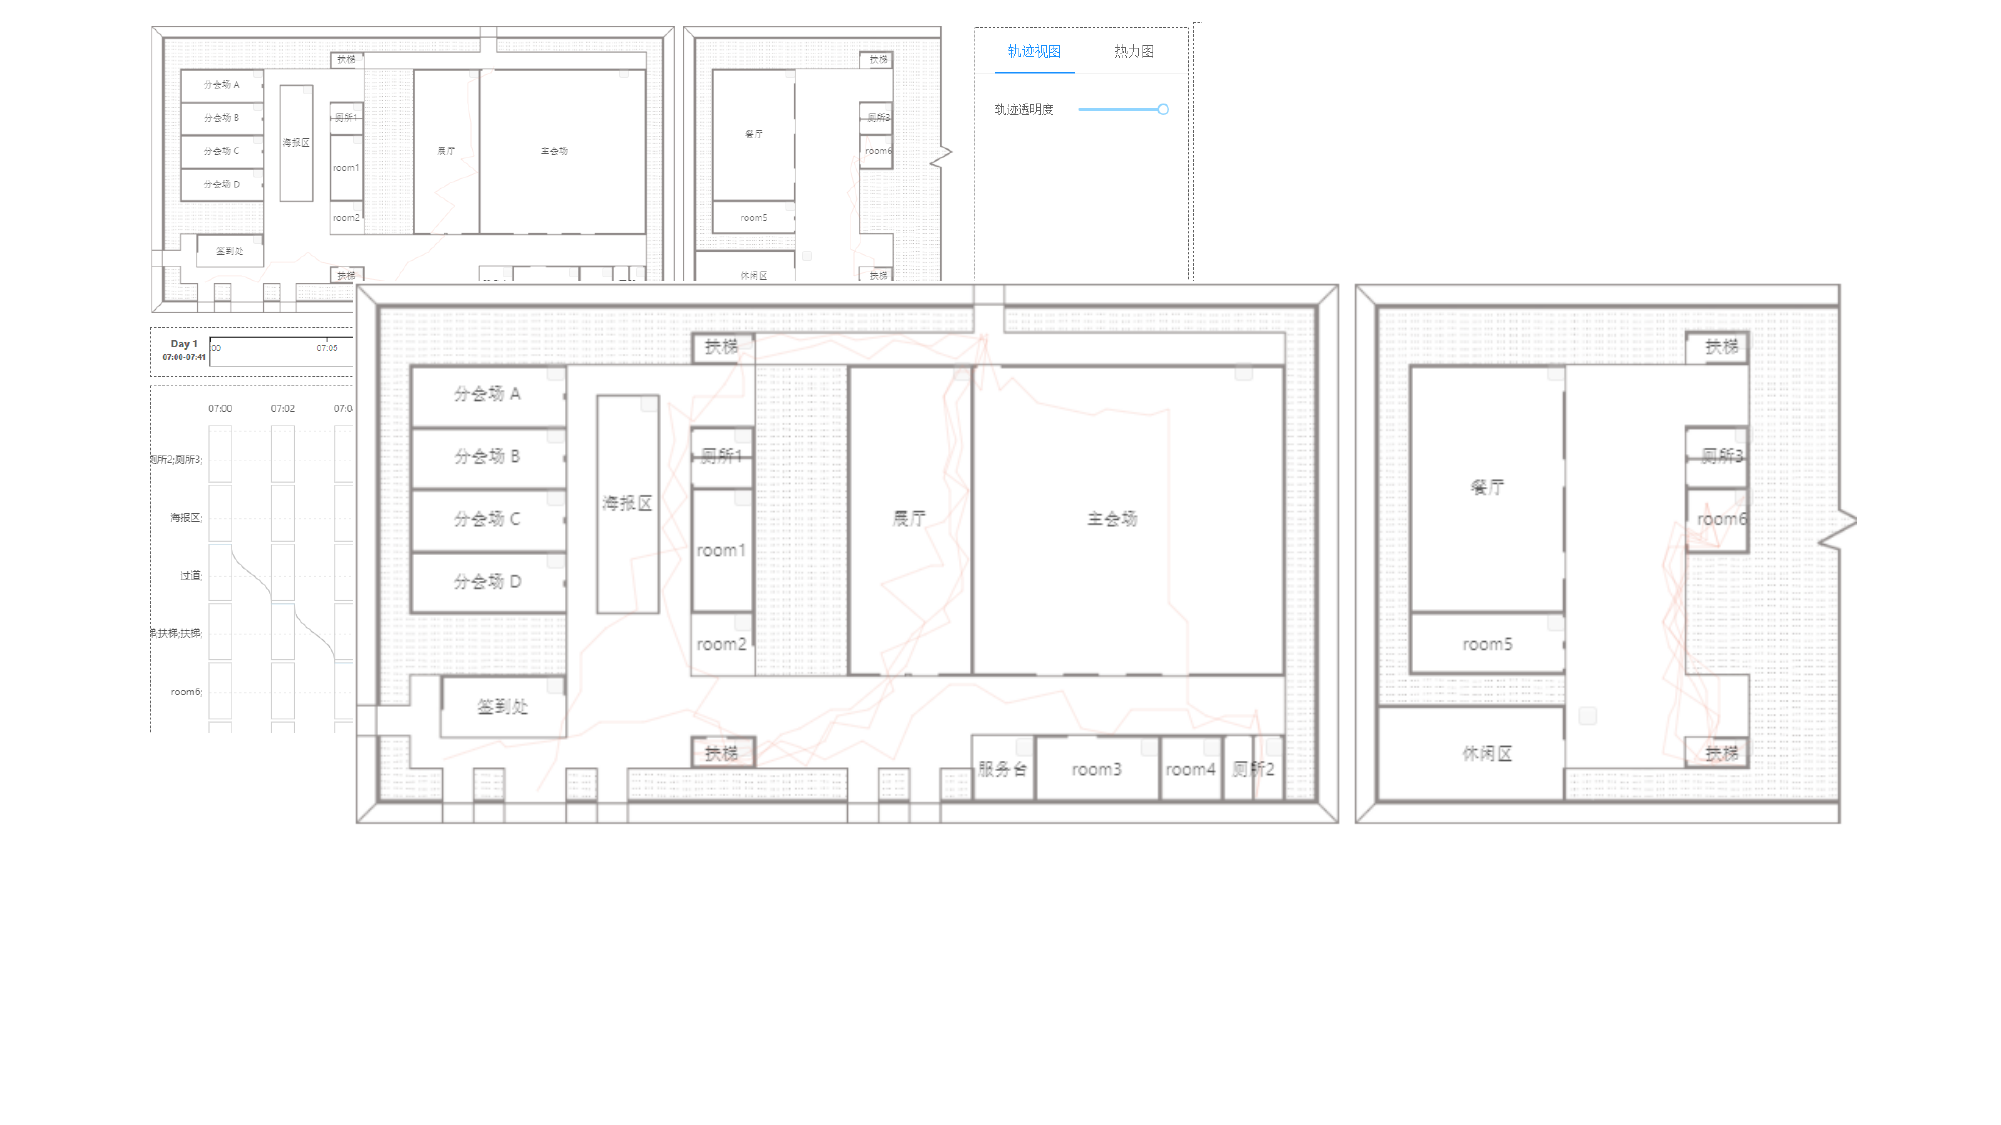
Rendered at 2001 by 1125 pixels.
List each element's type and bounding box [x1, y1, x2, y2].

picture [147, 19, 1857, 832]
